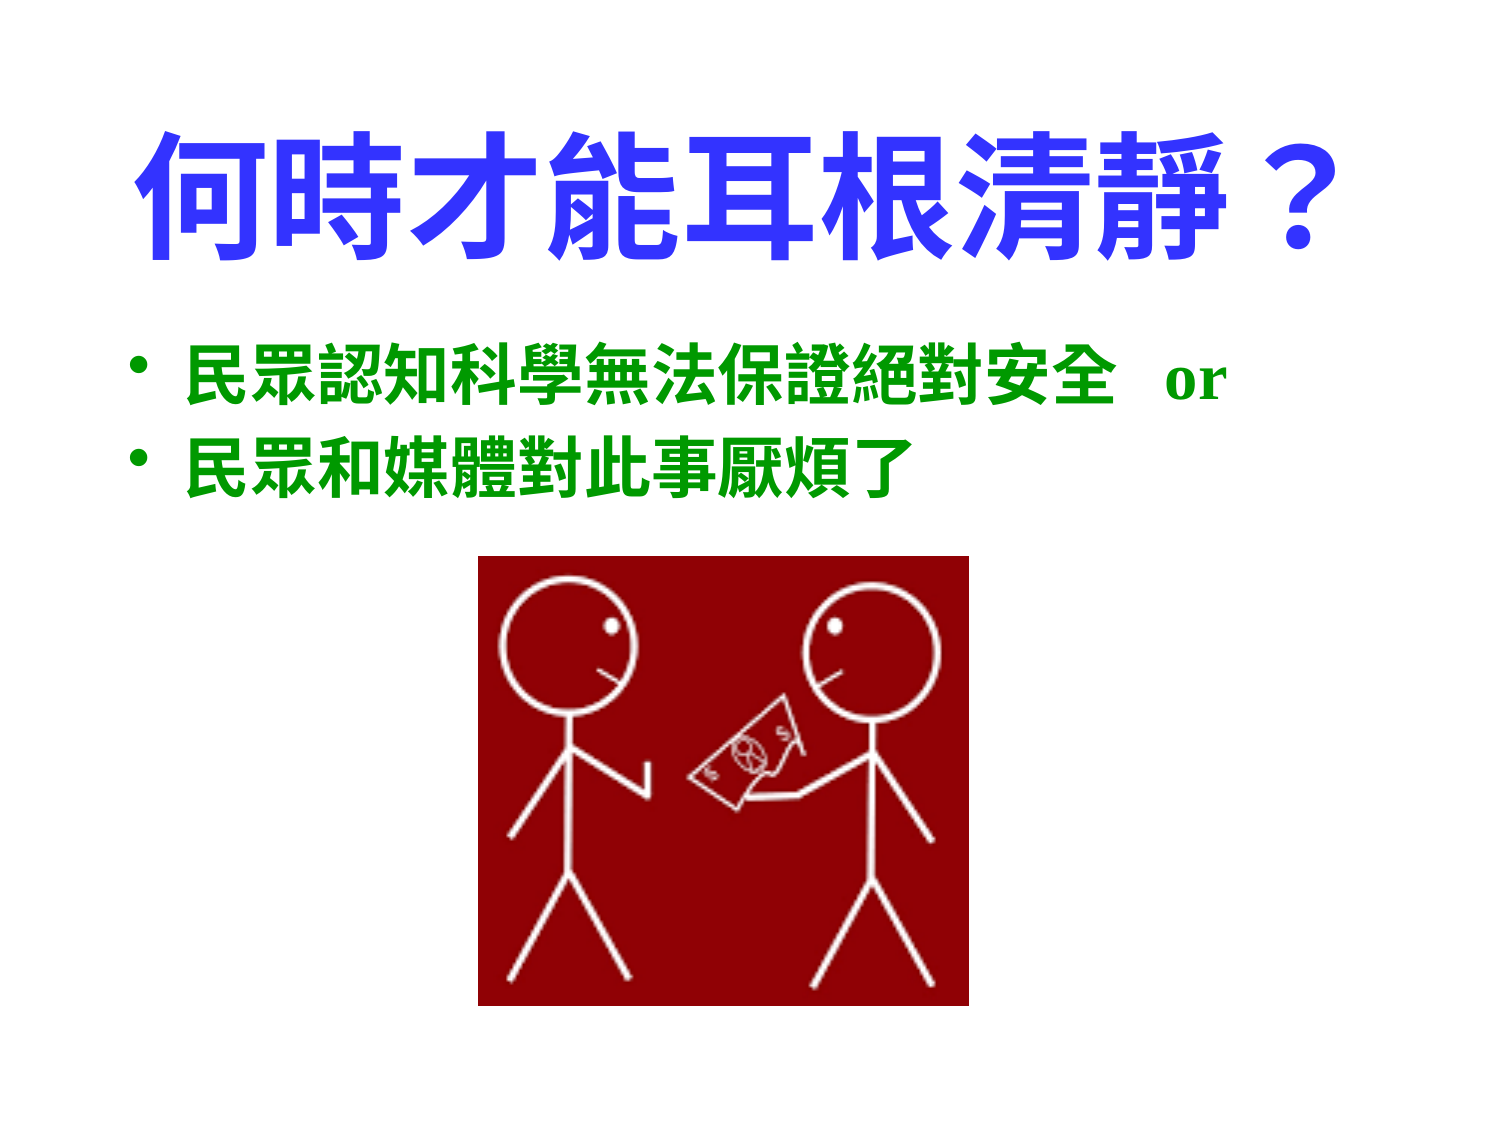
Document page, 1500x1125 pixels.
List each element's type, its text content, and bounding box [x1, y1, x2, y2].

list 民眾認知科學無法保證絕對安全 or 民眾和媒體對此事厭煩了 [112, 324, 1388, 1000]
title 何時才能耳根清靜？ [112, 99, 1388, 288]
picture [477, 556, 970, 1007]
